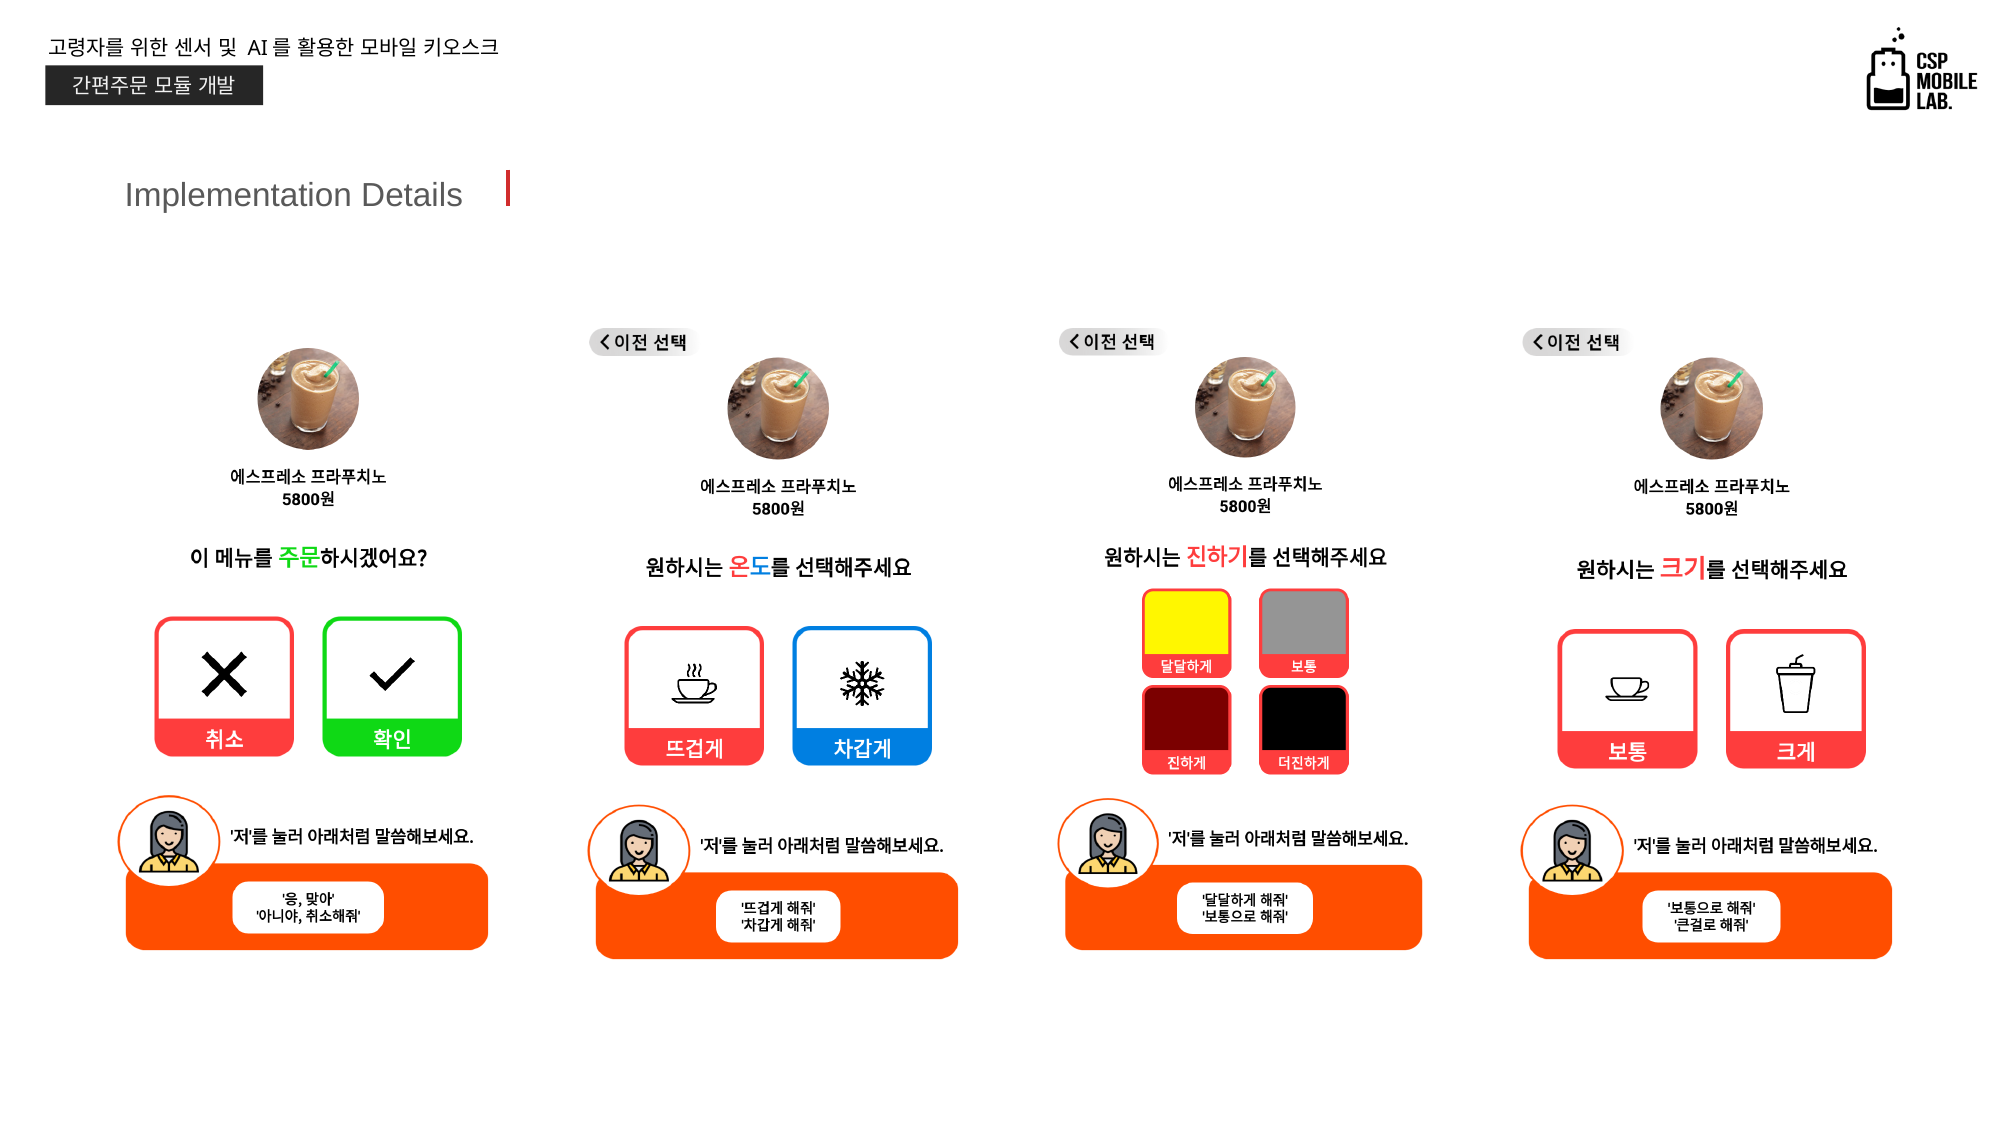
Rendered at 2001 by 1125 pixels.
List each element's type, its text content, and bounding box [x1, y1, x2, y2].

text_box 고령자를 위한 센서 및 AI를 활용한 모바일 키오스크 [0, 14, 575, 68]
picture [1848, 0, 1995, 147]
picture [97, 297, 518, 970]
text_box Implementation Details [13, 145, 575, 221]
text_box 간편주문 모듈 개발 [45, 65, 264, 106]
picture [1501, 307, 1922, 979]
picture [568, 307, 988, 979]
picture [1038, 307, 1452, 970]
